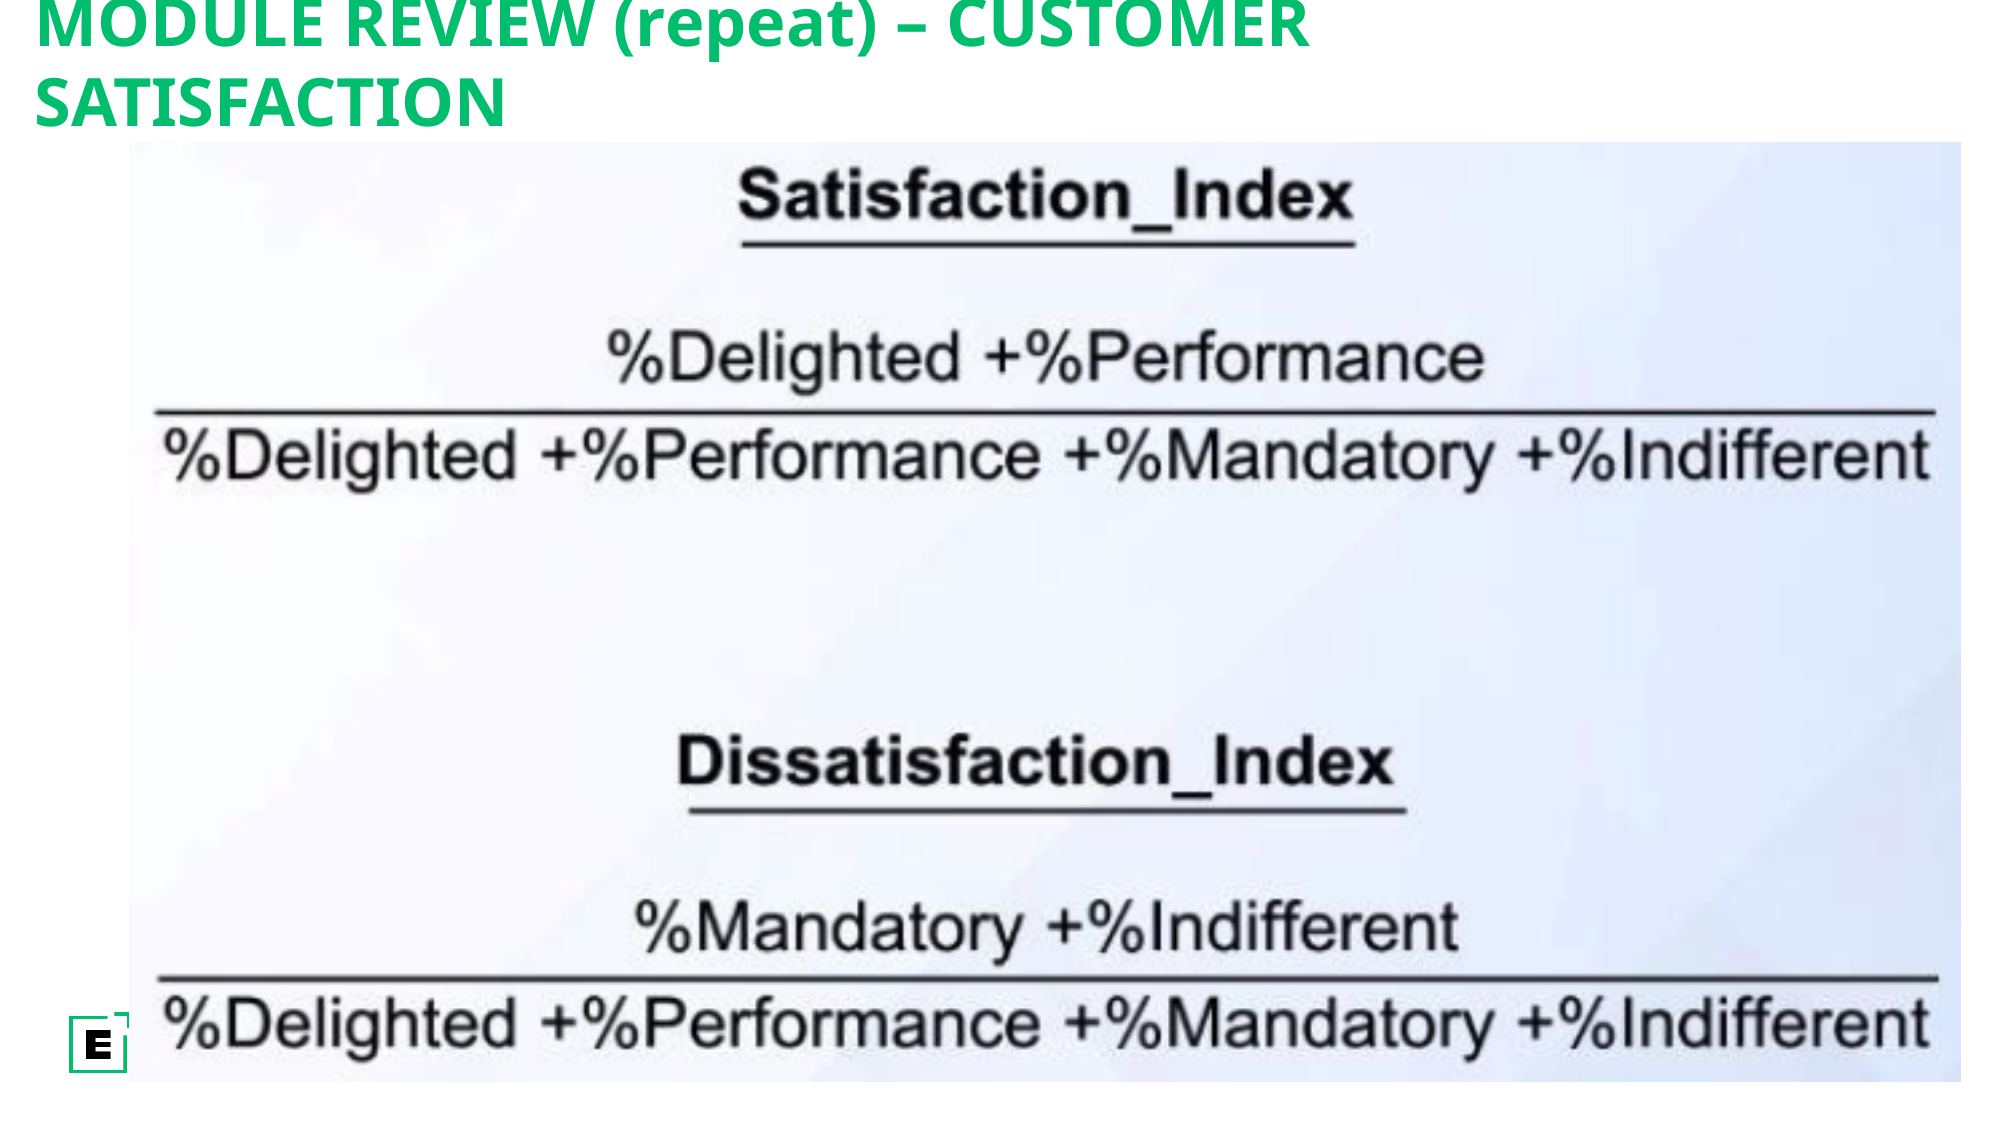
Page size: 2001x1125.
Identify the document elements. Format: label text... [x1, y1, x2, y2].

picture [69, 142, 1961, 1082]
title MODULE REVIEW (repeat) – CUSTOMER SATISFACTION [32, 0, 1669, 154]
